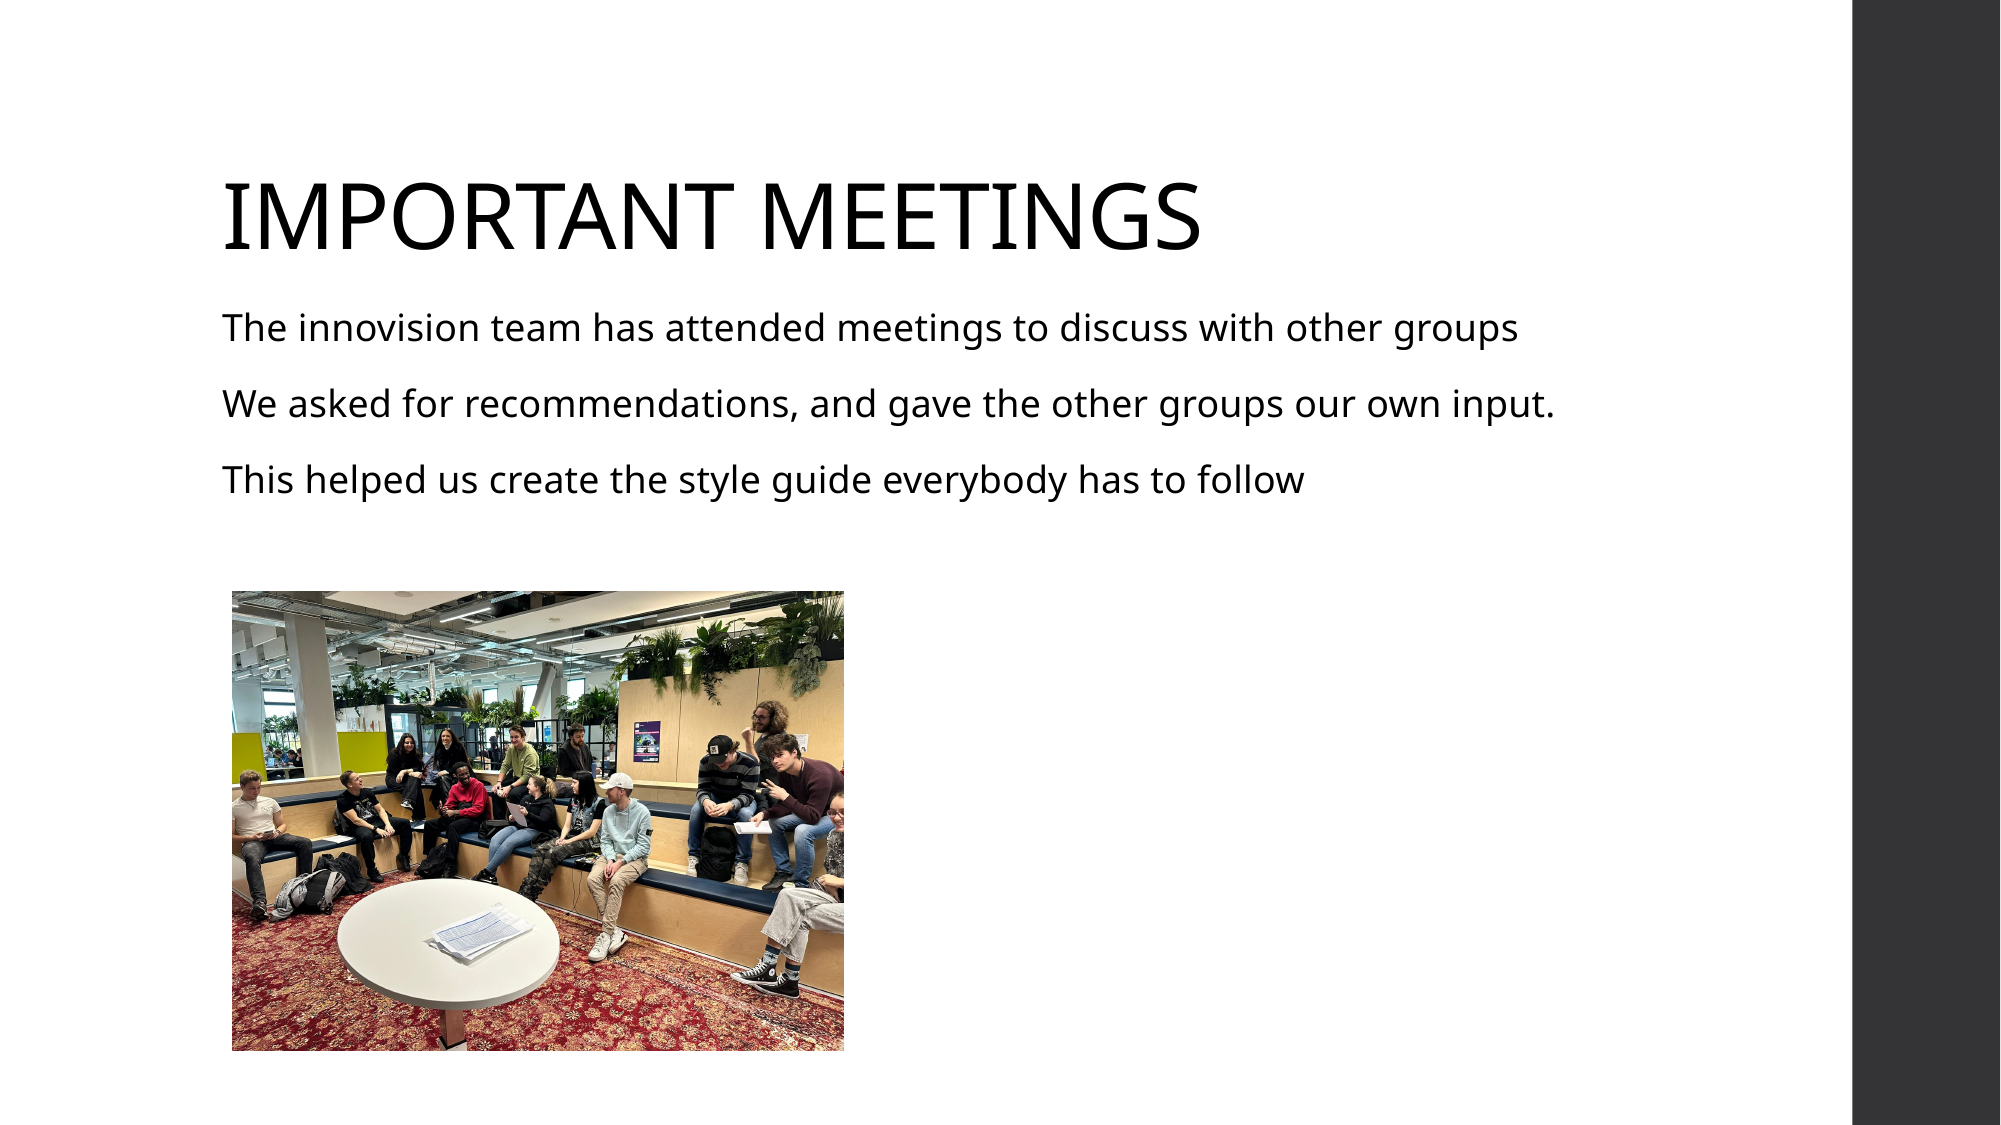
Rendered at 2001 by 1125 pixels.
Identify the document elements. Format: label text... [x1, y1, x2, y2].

picture [231, 591, 844, 1051]
title IMPORTANT MEETINGS [206, 60, 1797, 278]
list The innovision team has attended meetings to discuss with other groups We asked for recommendations, and gave the other groups our own input. This helped us create the style guide everybody has to follow [206, 299, 1617, 1014]
